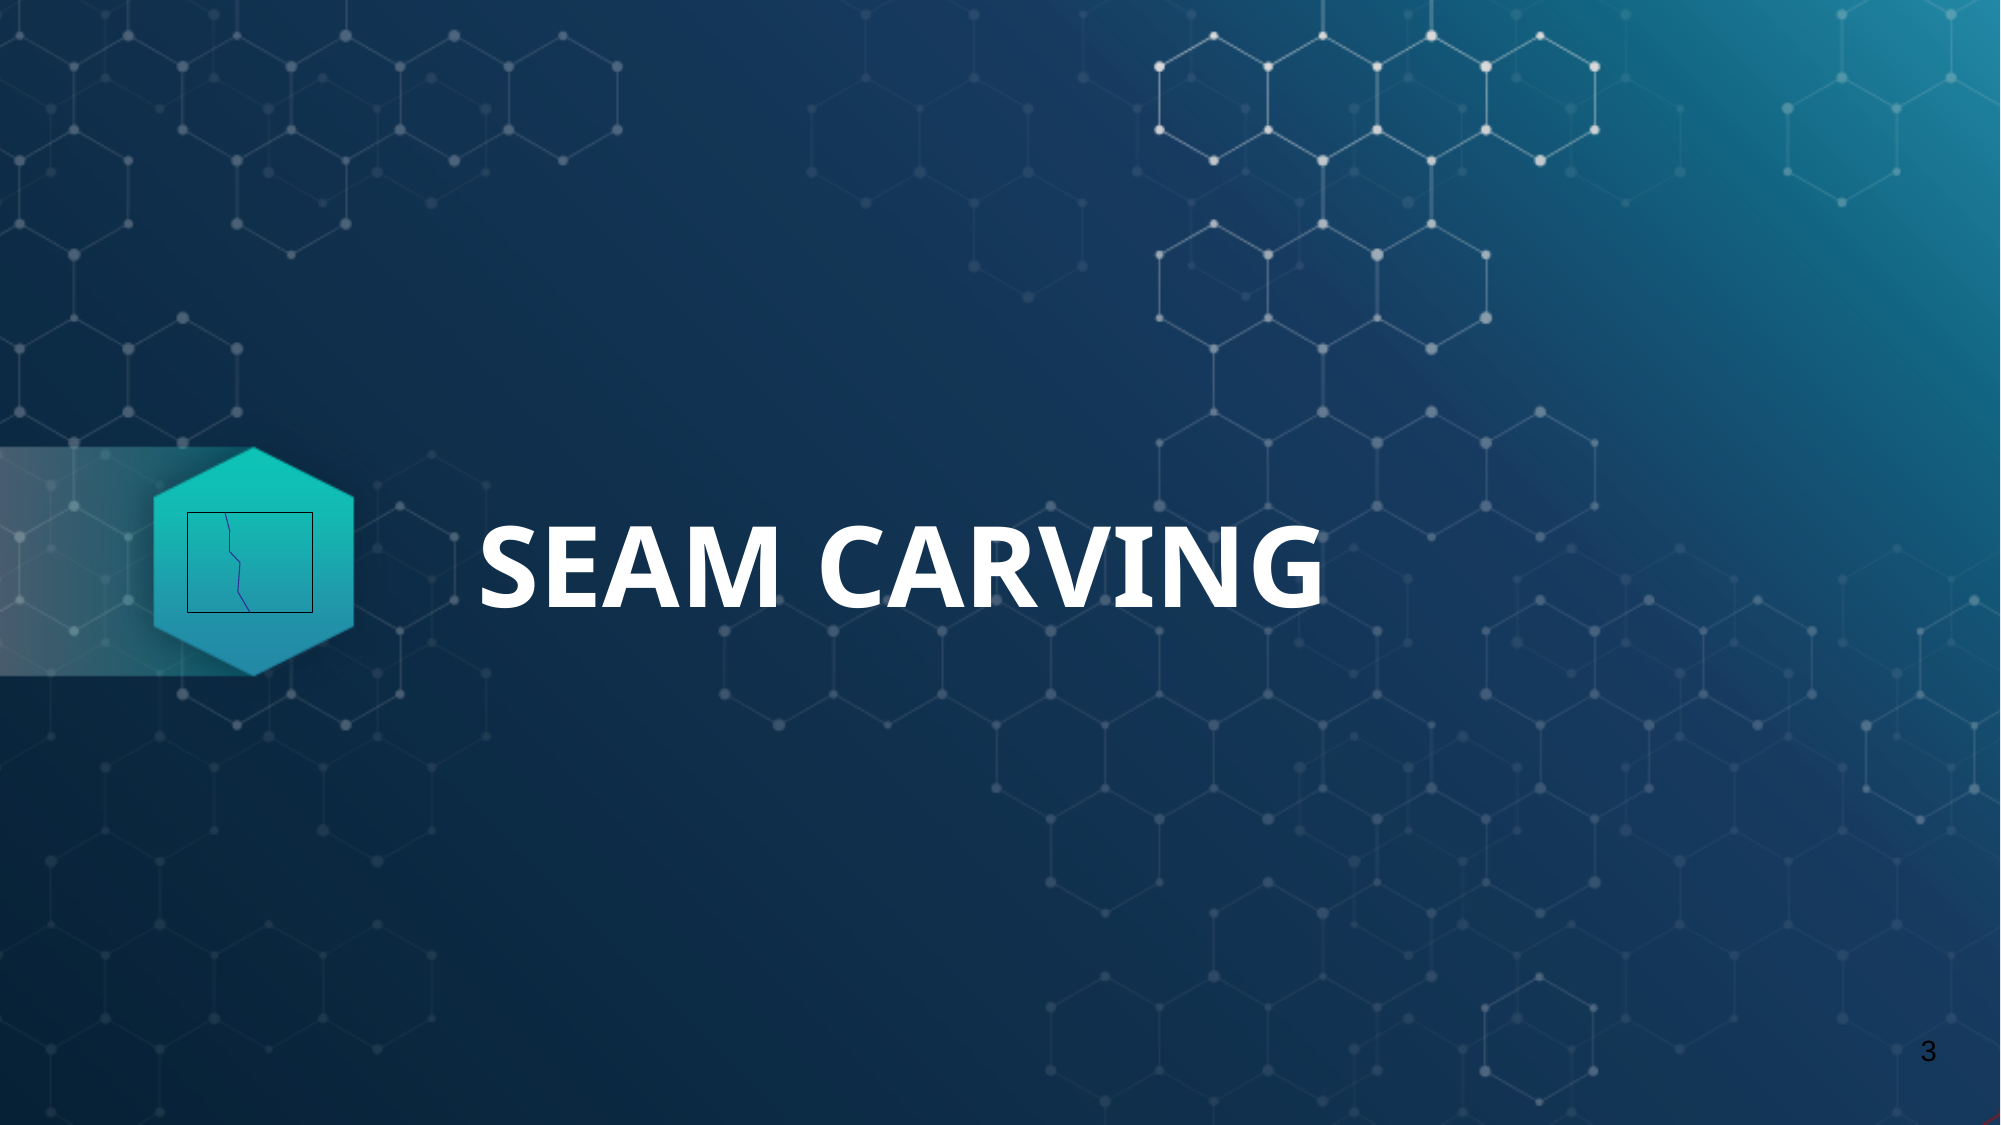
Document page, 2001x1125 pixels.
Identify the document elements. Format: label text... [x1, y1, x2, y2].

picture [0, 0, 2001, 1125]
title Seam carving [462, 487, 1638, 638]
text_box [187, 512, 313, 613]
